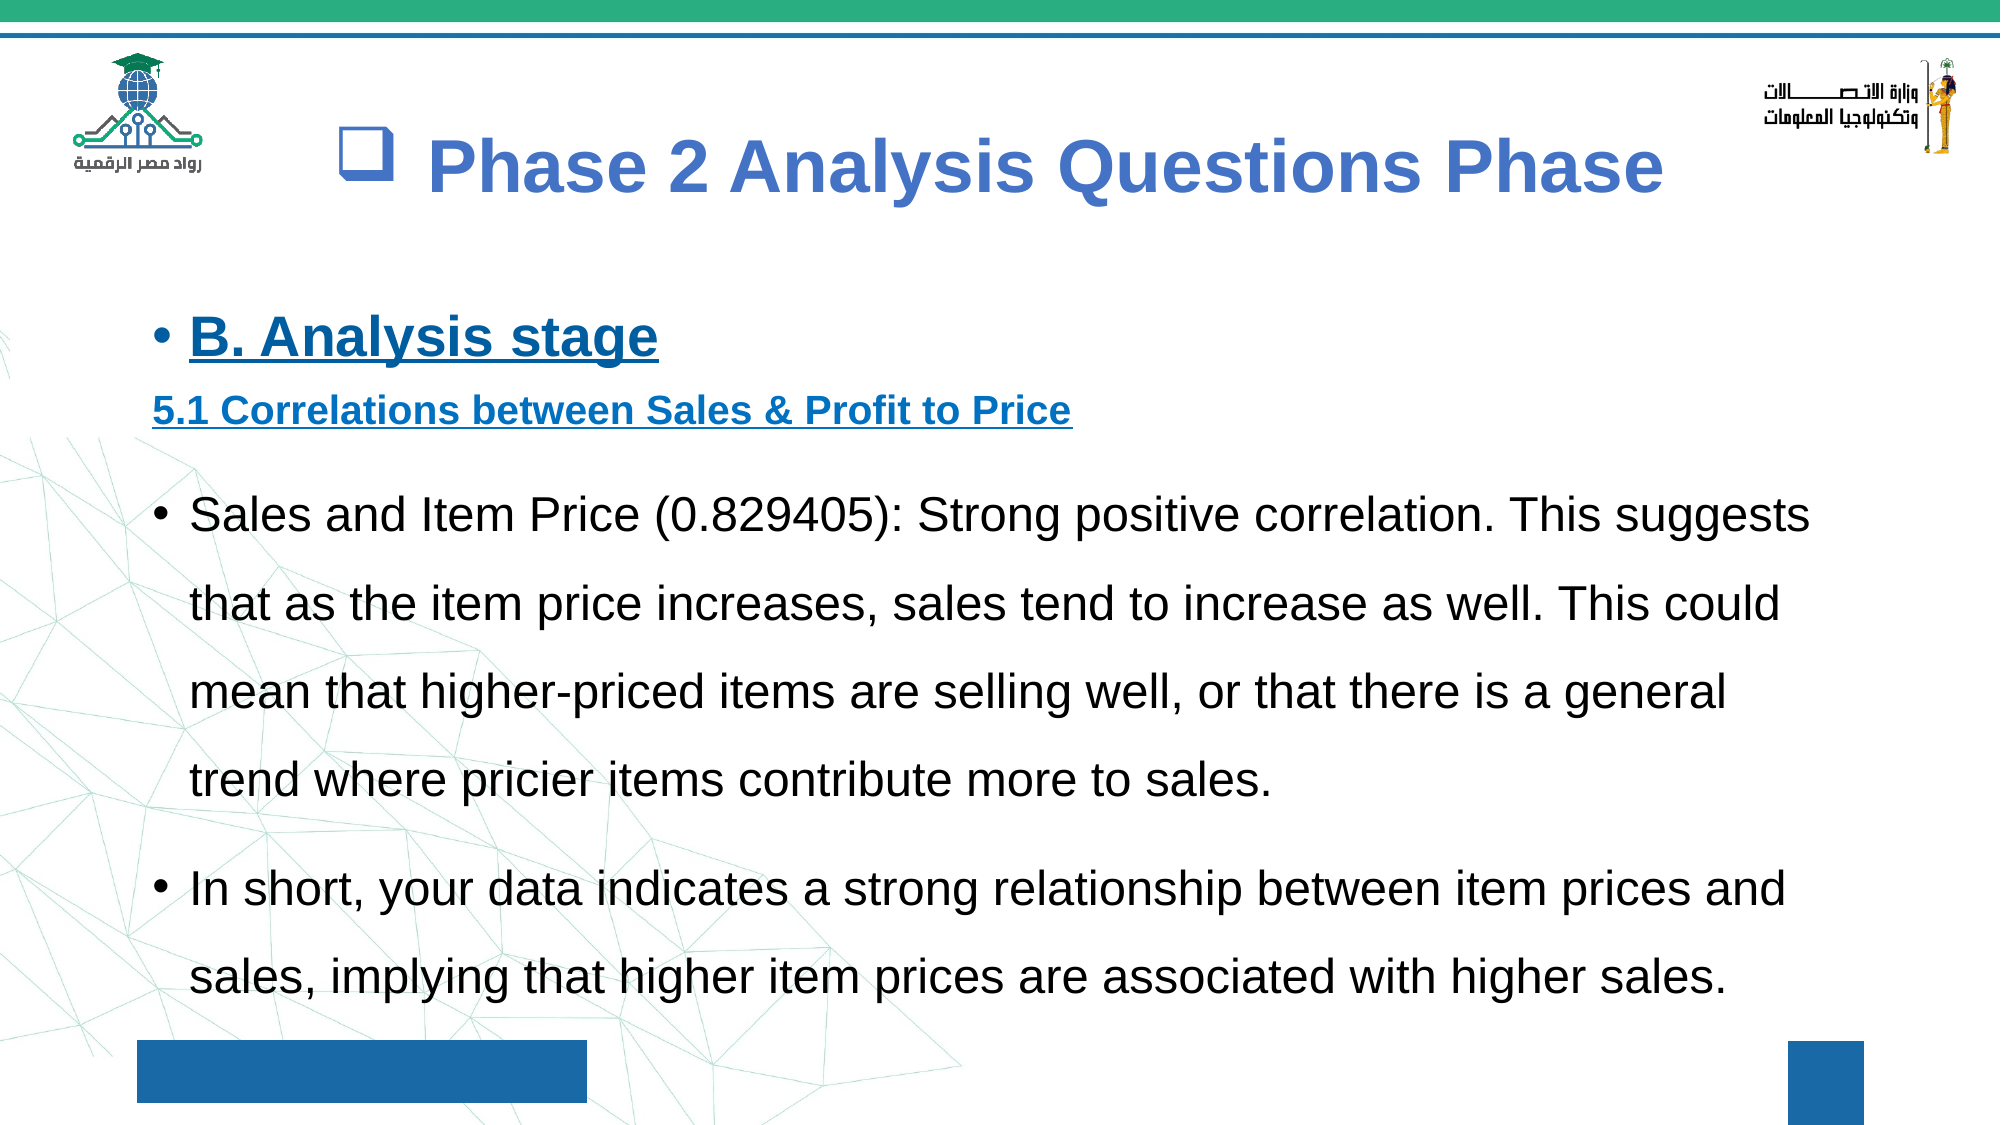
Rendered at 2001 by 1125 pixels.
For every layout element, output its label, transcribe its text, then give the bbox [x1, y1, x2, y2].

title Phase 2 Analysis Questions Phase [137, 59, 1863, 278]
picture [0, 0, 2000, 1125]
list B. Analysis stage 5.1 Correlations between Sales & Profit to Price Sales and Item Price (0.829405): Strong positive correlation. This suggests that as the item price increases, sales tend to increase as well. This could mean that higher-priced items are selling well, or that there is a general trend where pricier items contribute more to sales. In short, your data indicates a strong relationship between item prices and sales, implying that higher item prices are associated with higher sales. [137, 299, 1863, 1014]
